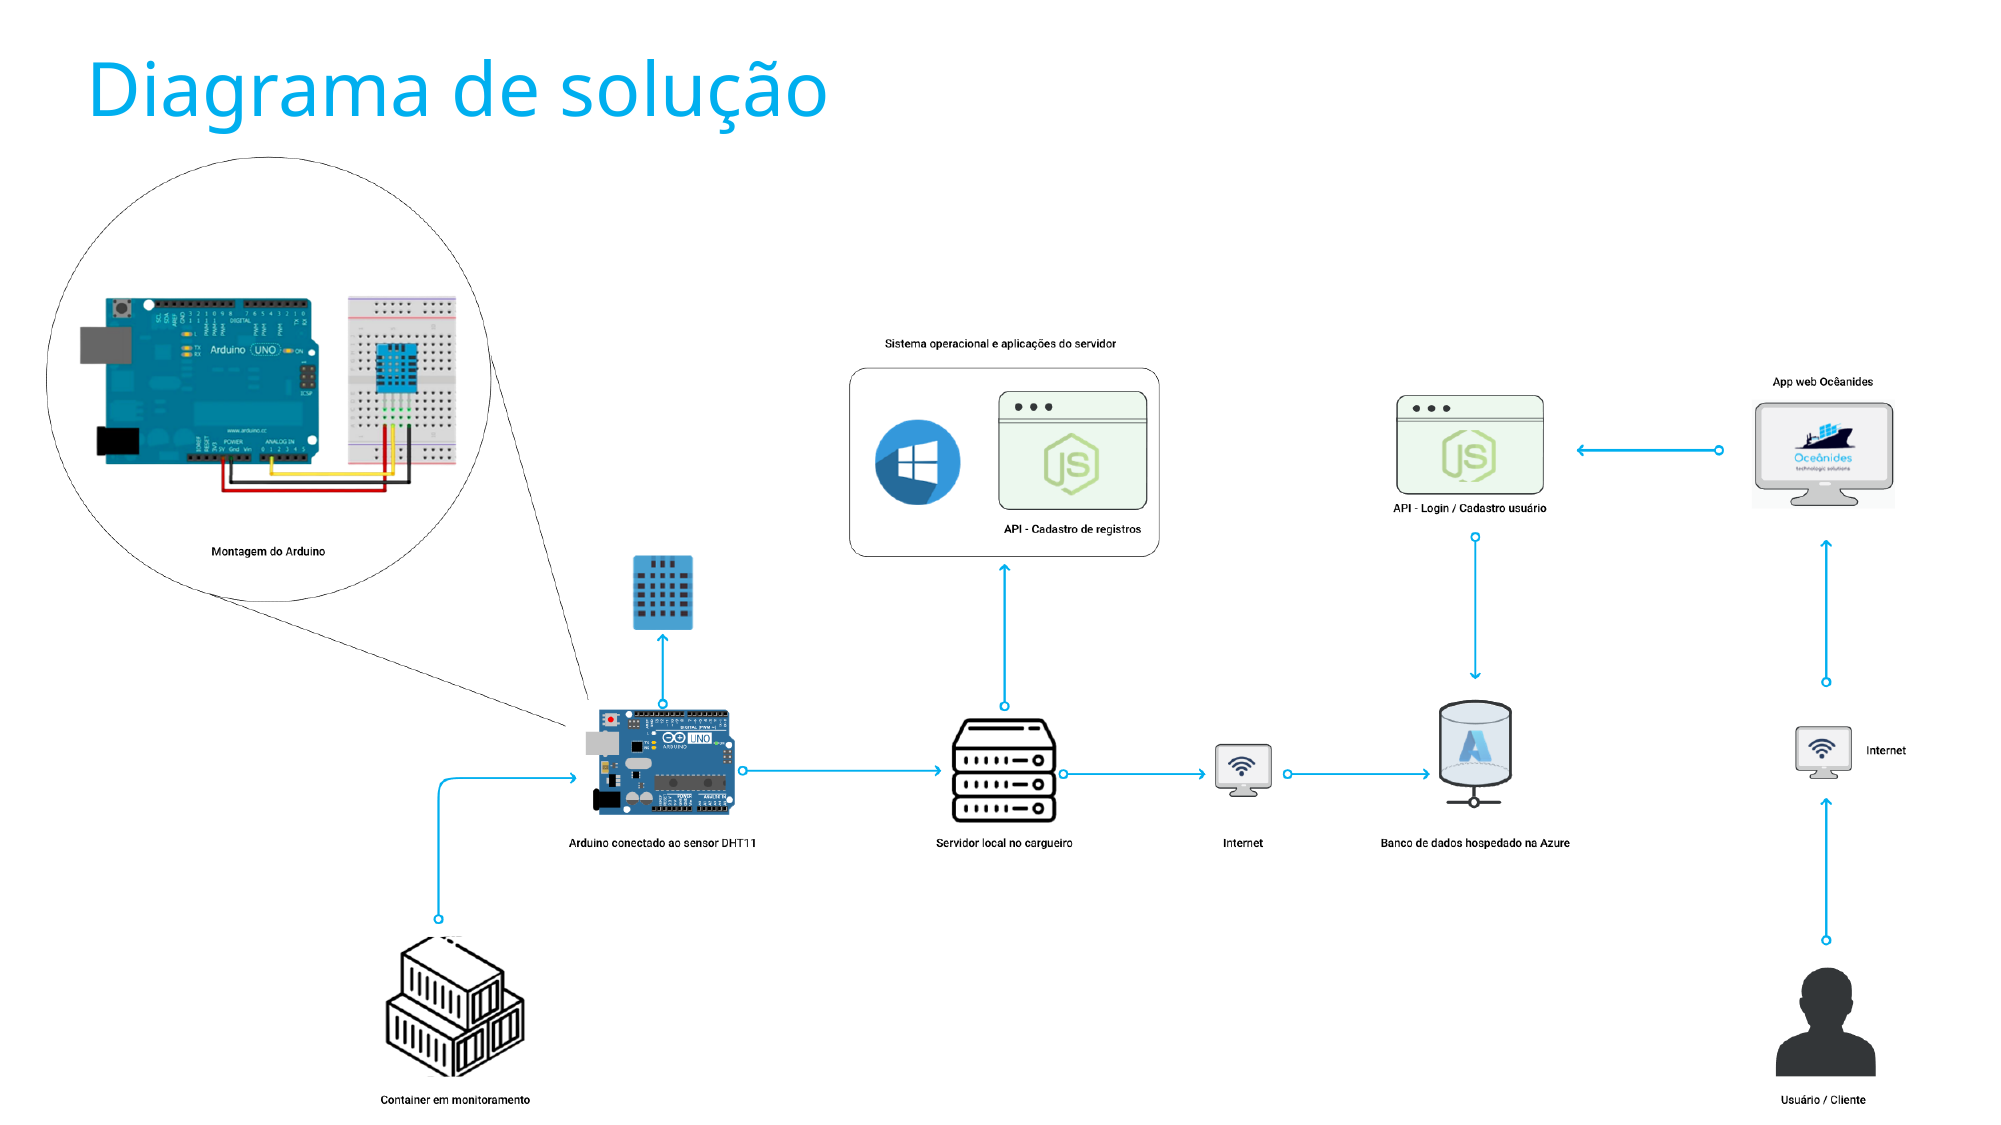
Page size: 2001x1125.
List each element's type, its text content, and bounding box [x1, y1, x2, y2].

text_box Diagrama de solução [71, 33, 959, 122]
picture [0, 122, 2000, 1125]
